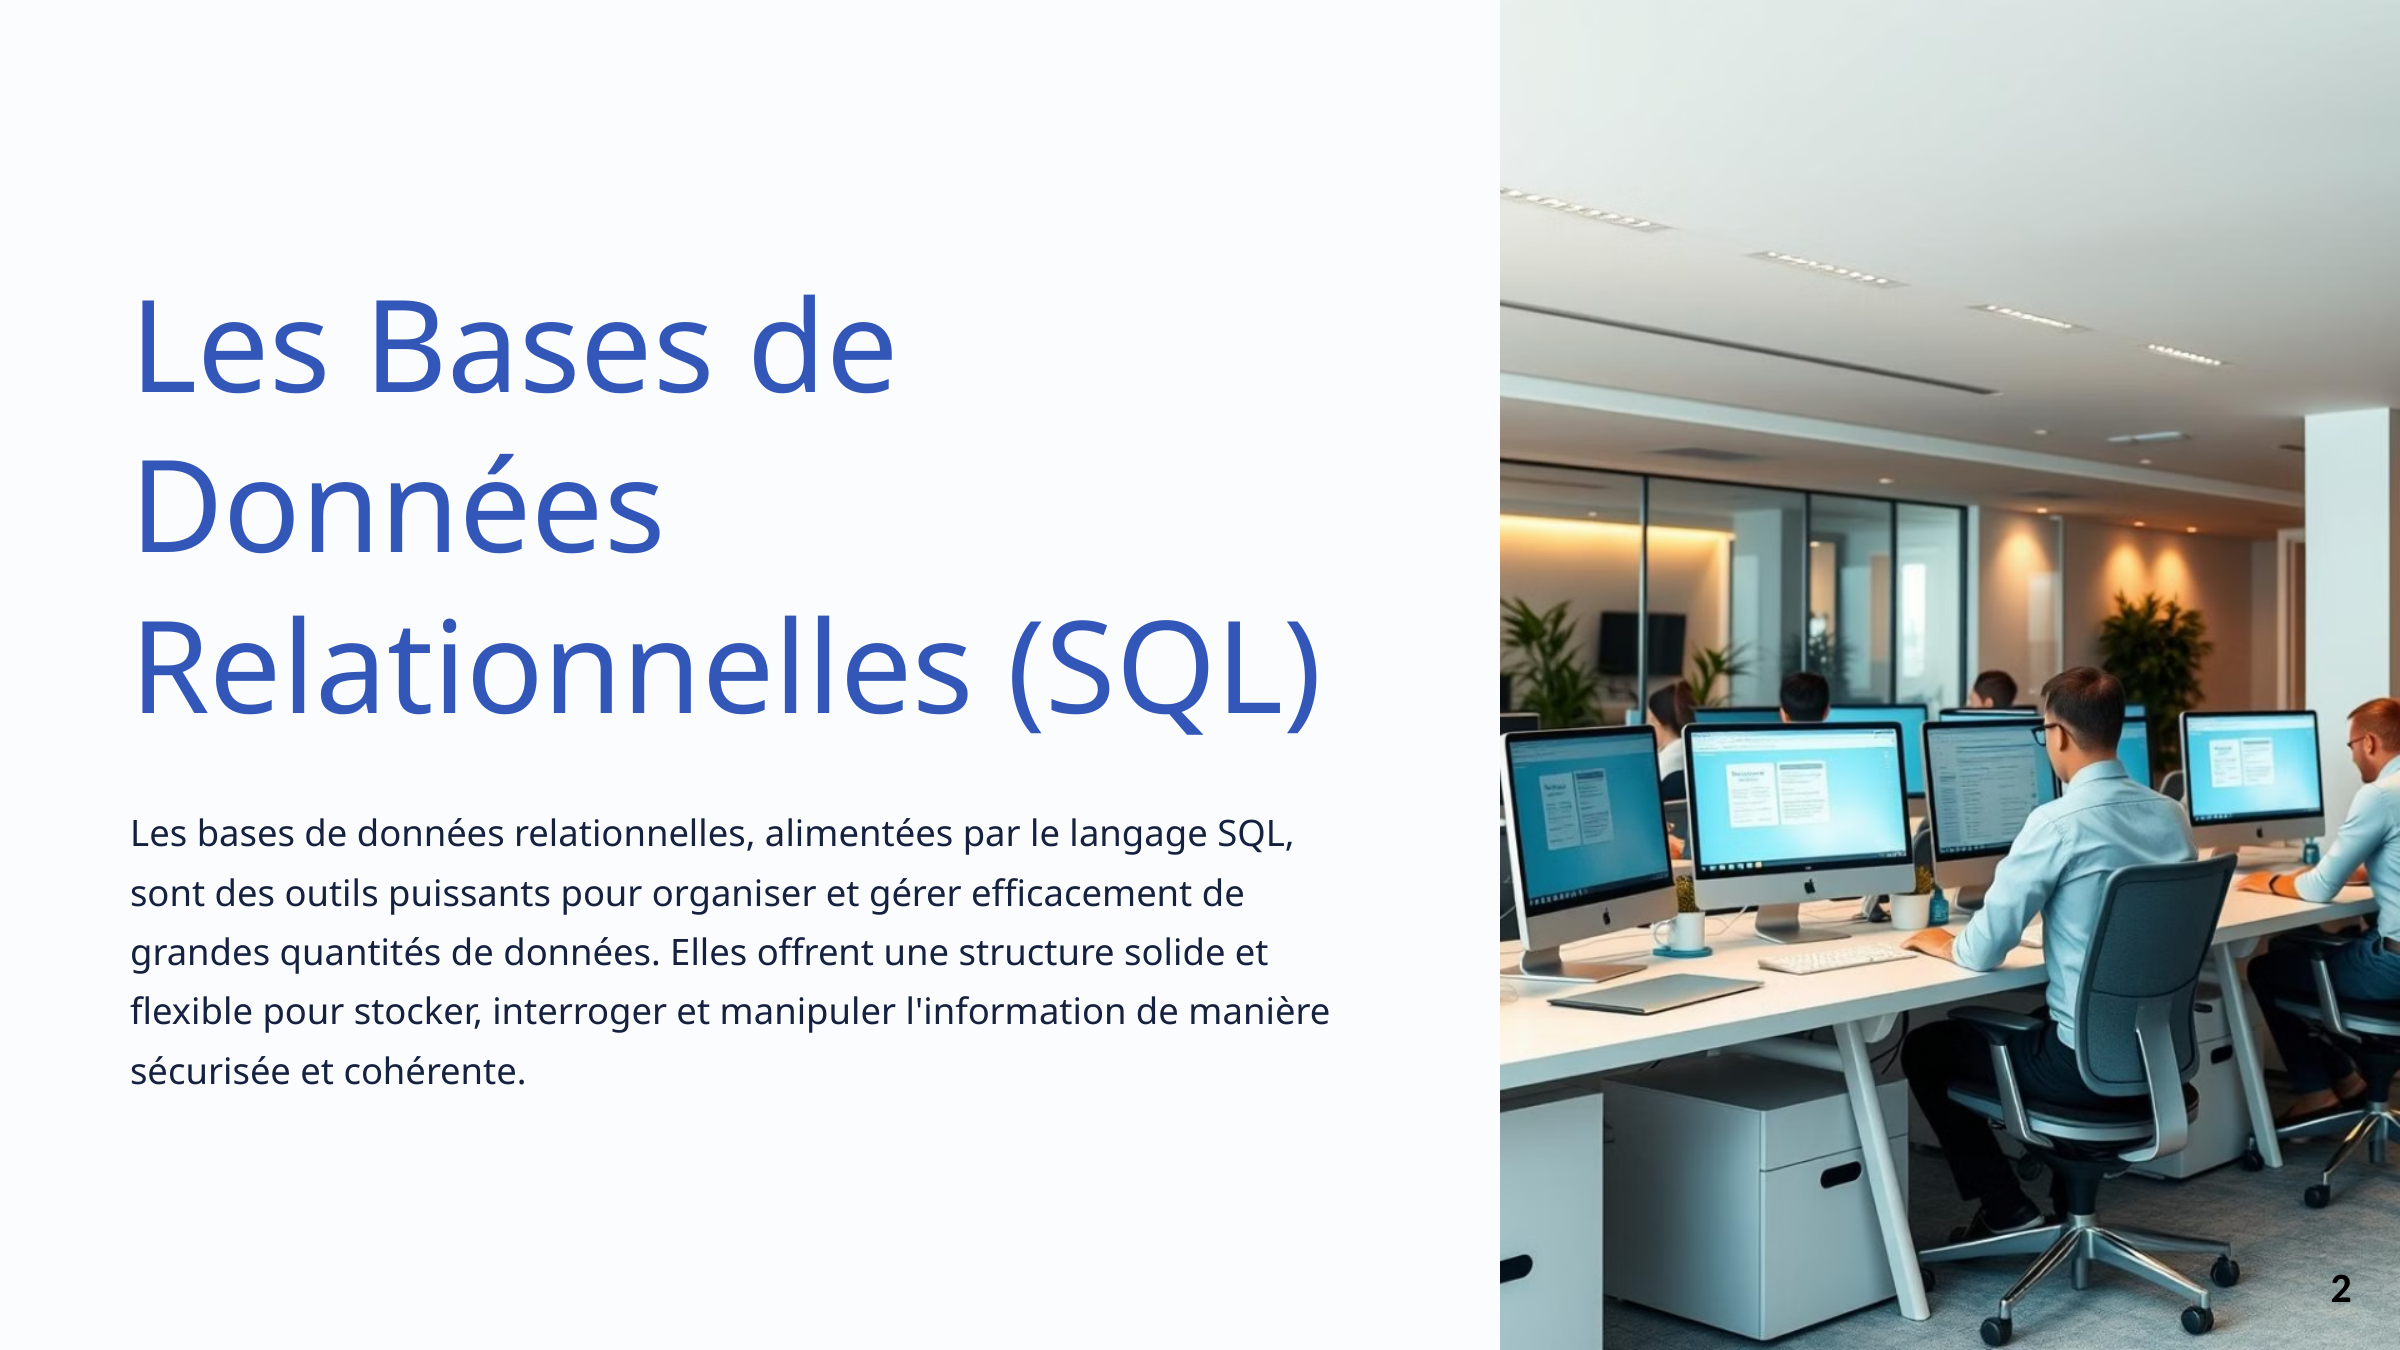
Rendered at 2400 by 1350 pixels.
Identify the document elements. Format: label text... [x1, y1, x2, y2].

text_box Les Bases de Données Relationnelles (SQL) [130, 257, 1370, 739]
text_box Les bases de données relationnelles, alimentées par le langage SQL, sont des outils puissants pour organiser et gérer efficacement de grandes quantités de données. Elles offrent une structure solide et flexible pour stocker, interroger et manipuler l'information de manière sécurisée et cohérente. [130, 794, 1370, 1093]
picture [1499, 0, 2400, 1350]
